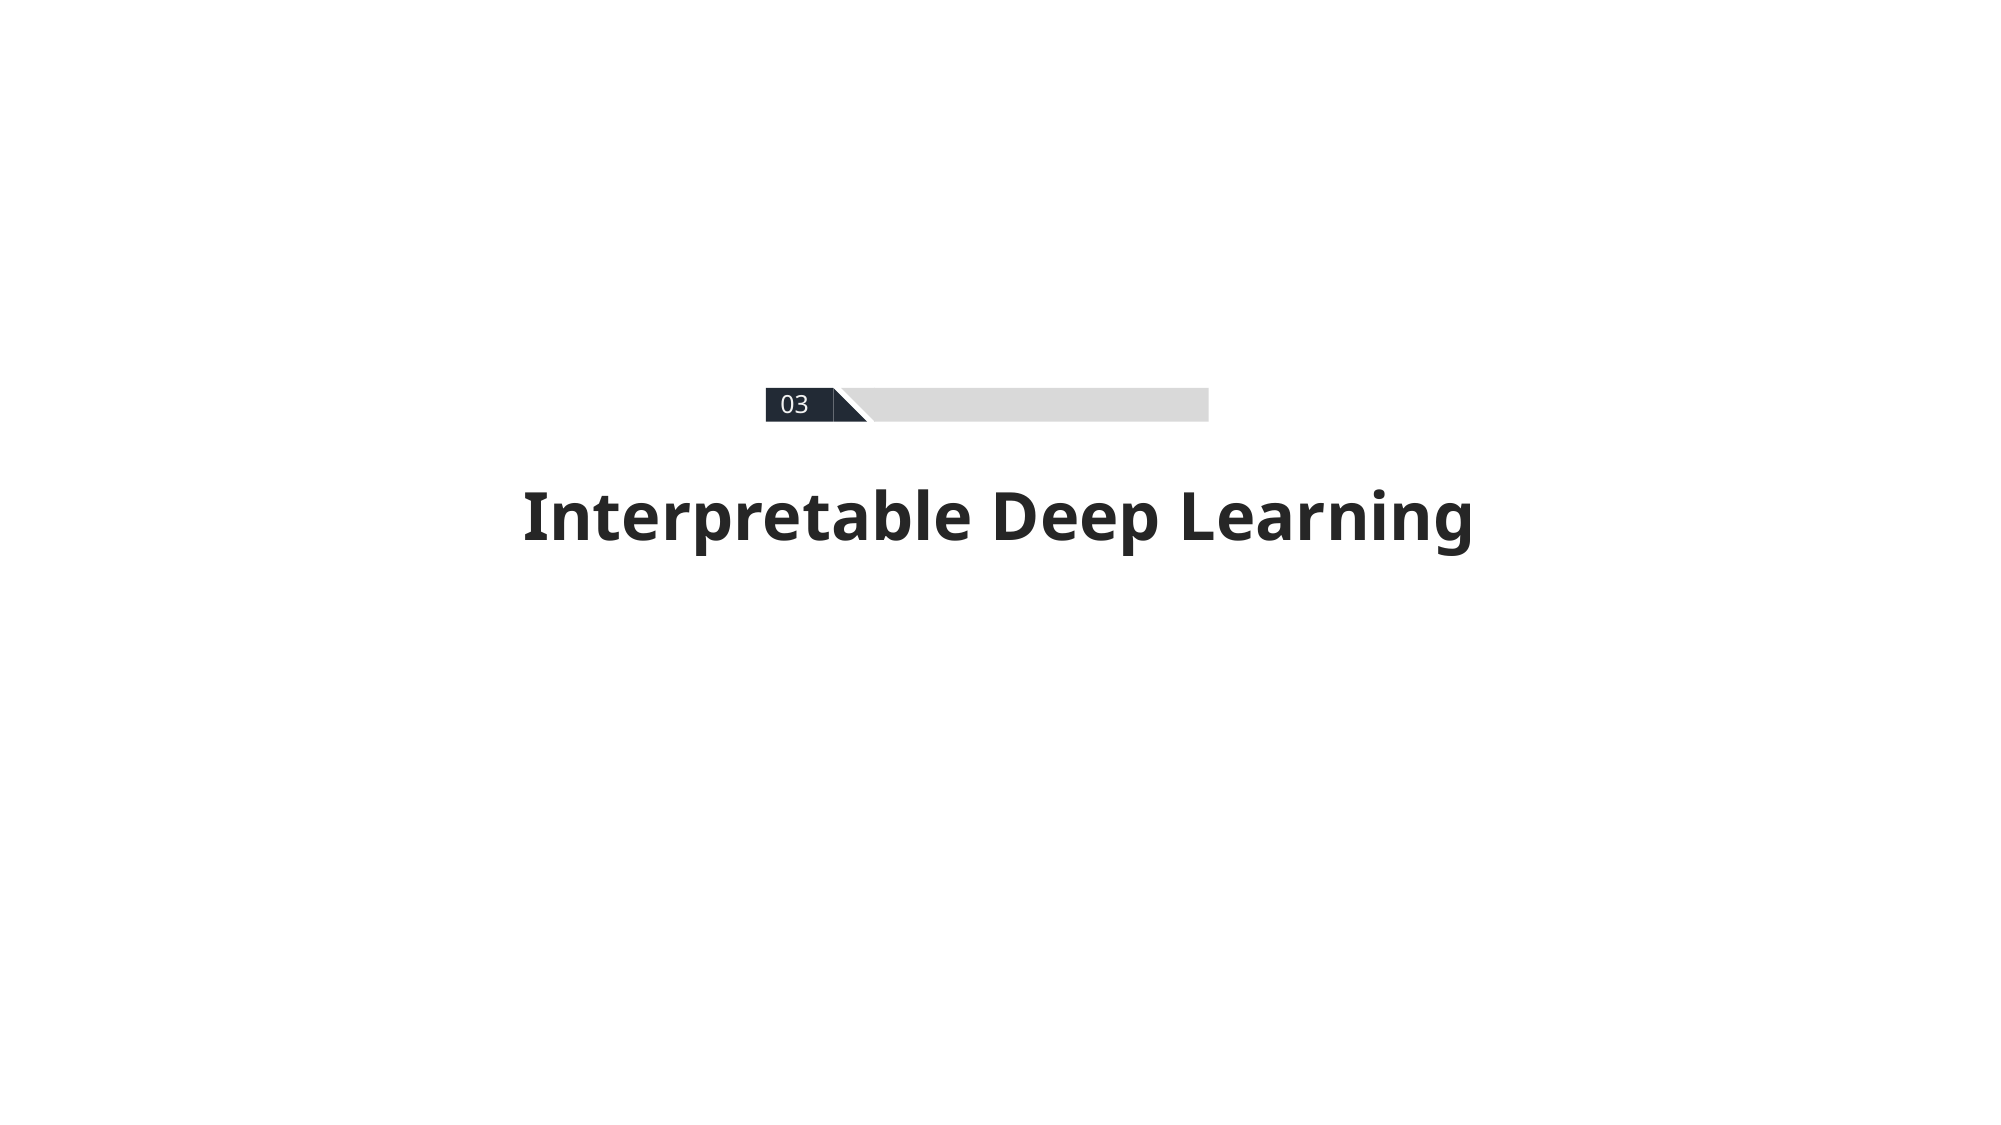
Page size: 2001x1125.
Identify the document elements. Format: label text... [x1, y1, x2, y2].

text_box 03 [765, 381, 970, 426]
text_box Interpretable Deep Learning [499, 466, 1501, 562]
text_box [970, 387, 1210, 423]
